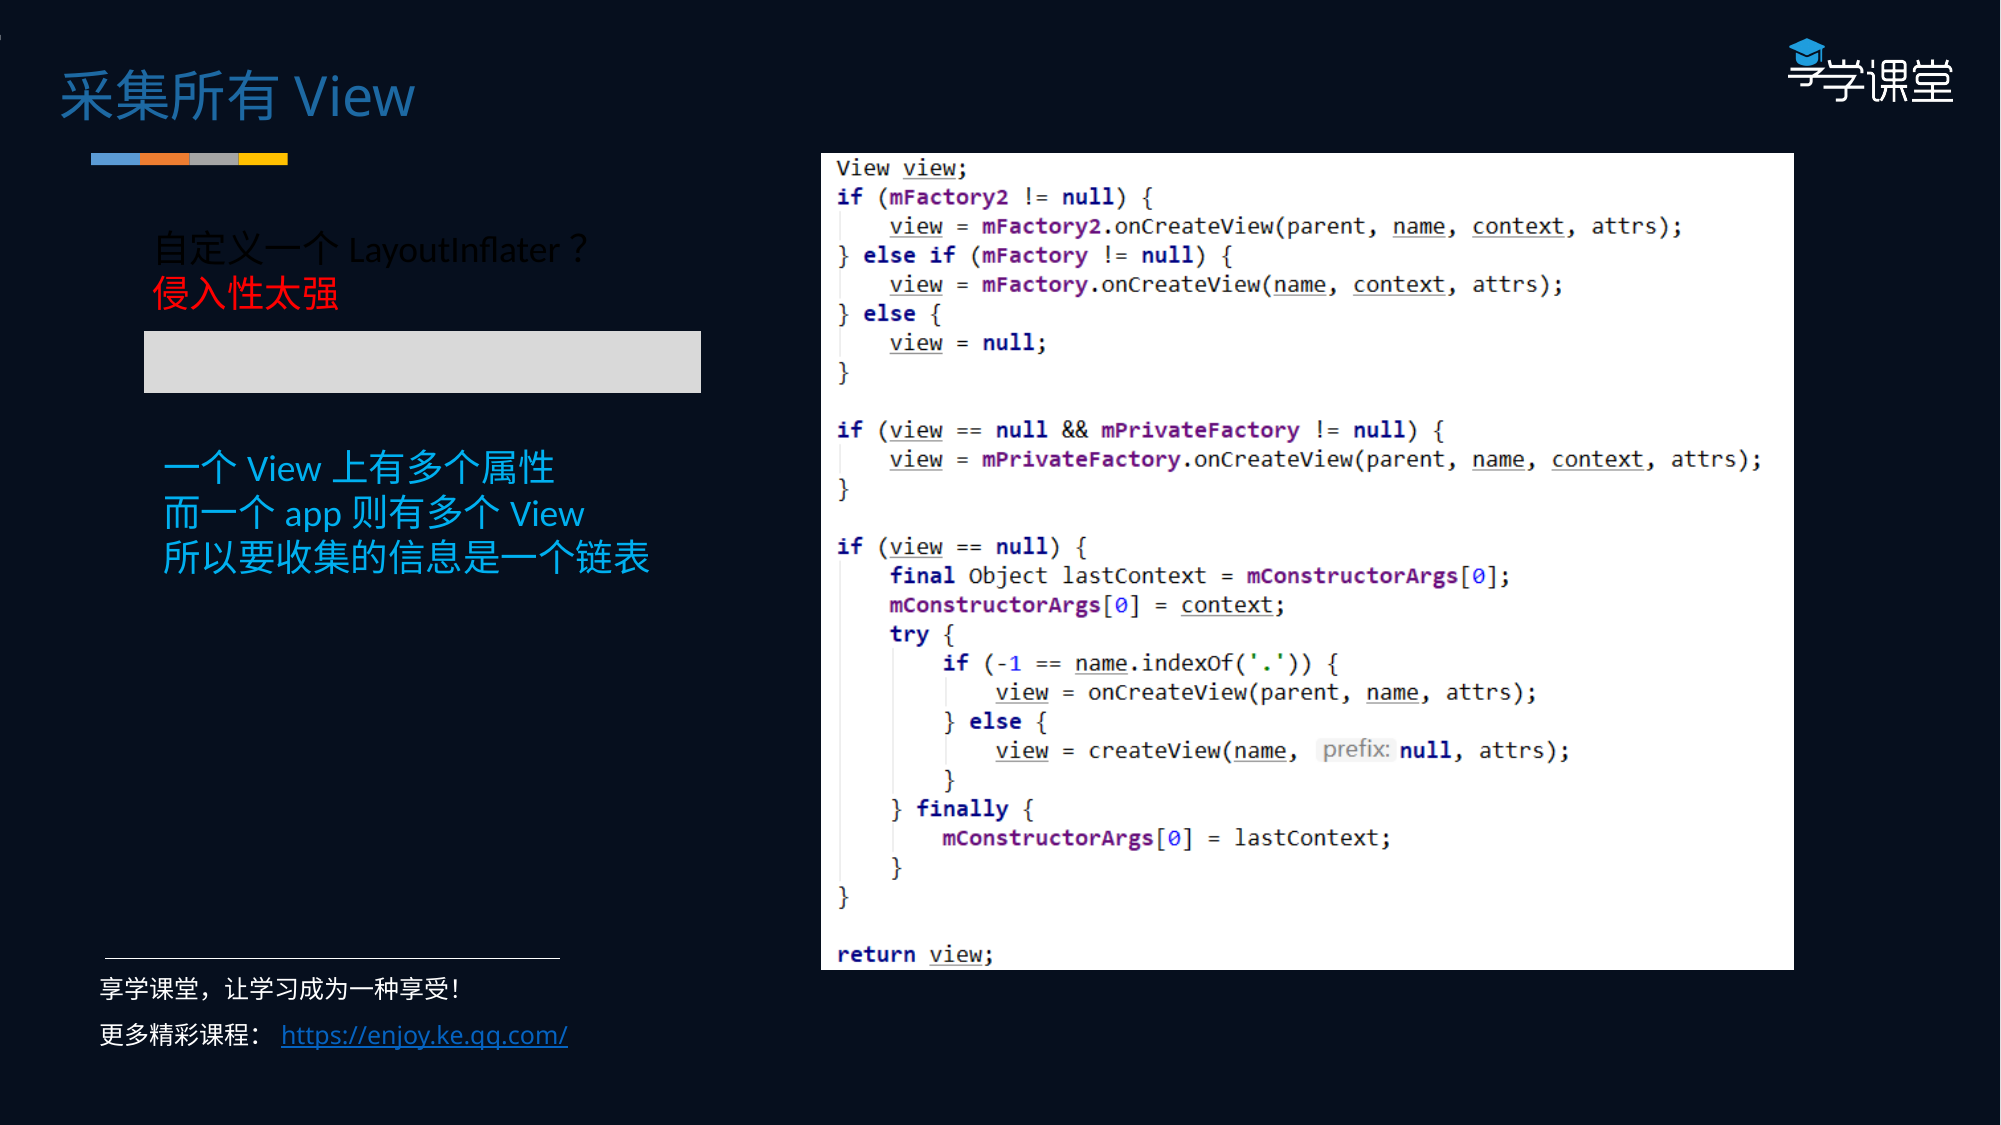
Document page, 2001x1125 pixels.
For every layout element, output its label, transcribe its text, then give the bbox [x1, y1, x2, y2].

picture [1788, 38, 1953, 102]
text_box 采集所有View [59, 60, 868, 128]
picture [821, 153, 1794, 970]
text_box 一个View上有多个属性 而一个app则有多个View 所以要收集的信息是一个链表 [148, 436, 666, 586]
picture [144, 331, 701, 393]
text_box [90, 152, 288, 166]
text_box 自定义一个LayoutInflater？ 侵入性太强 [137, 217, 622, 322]
